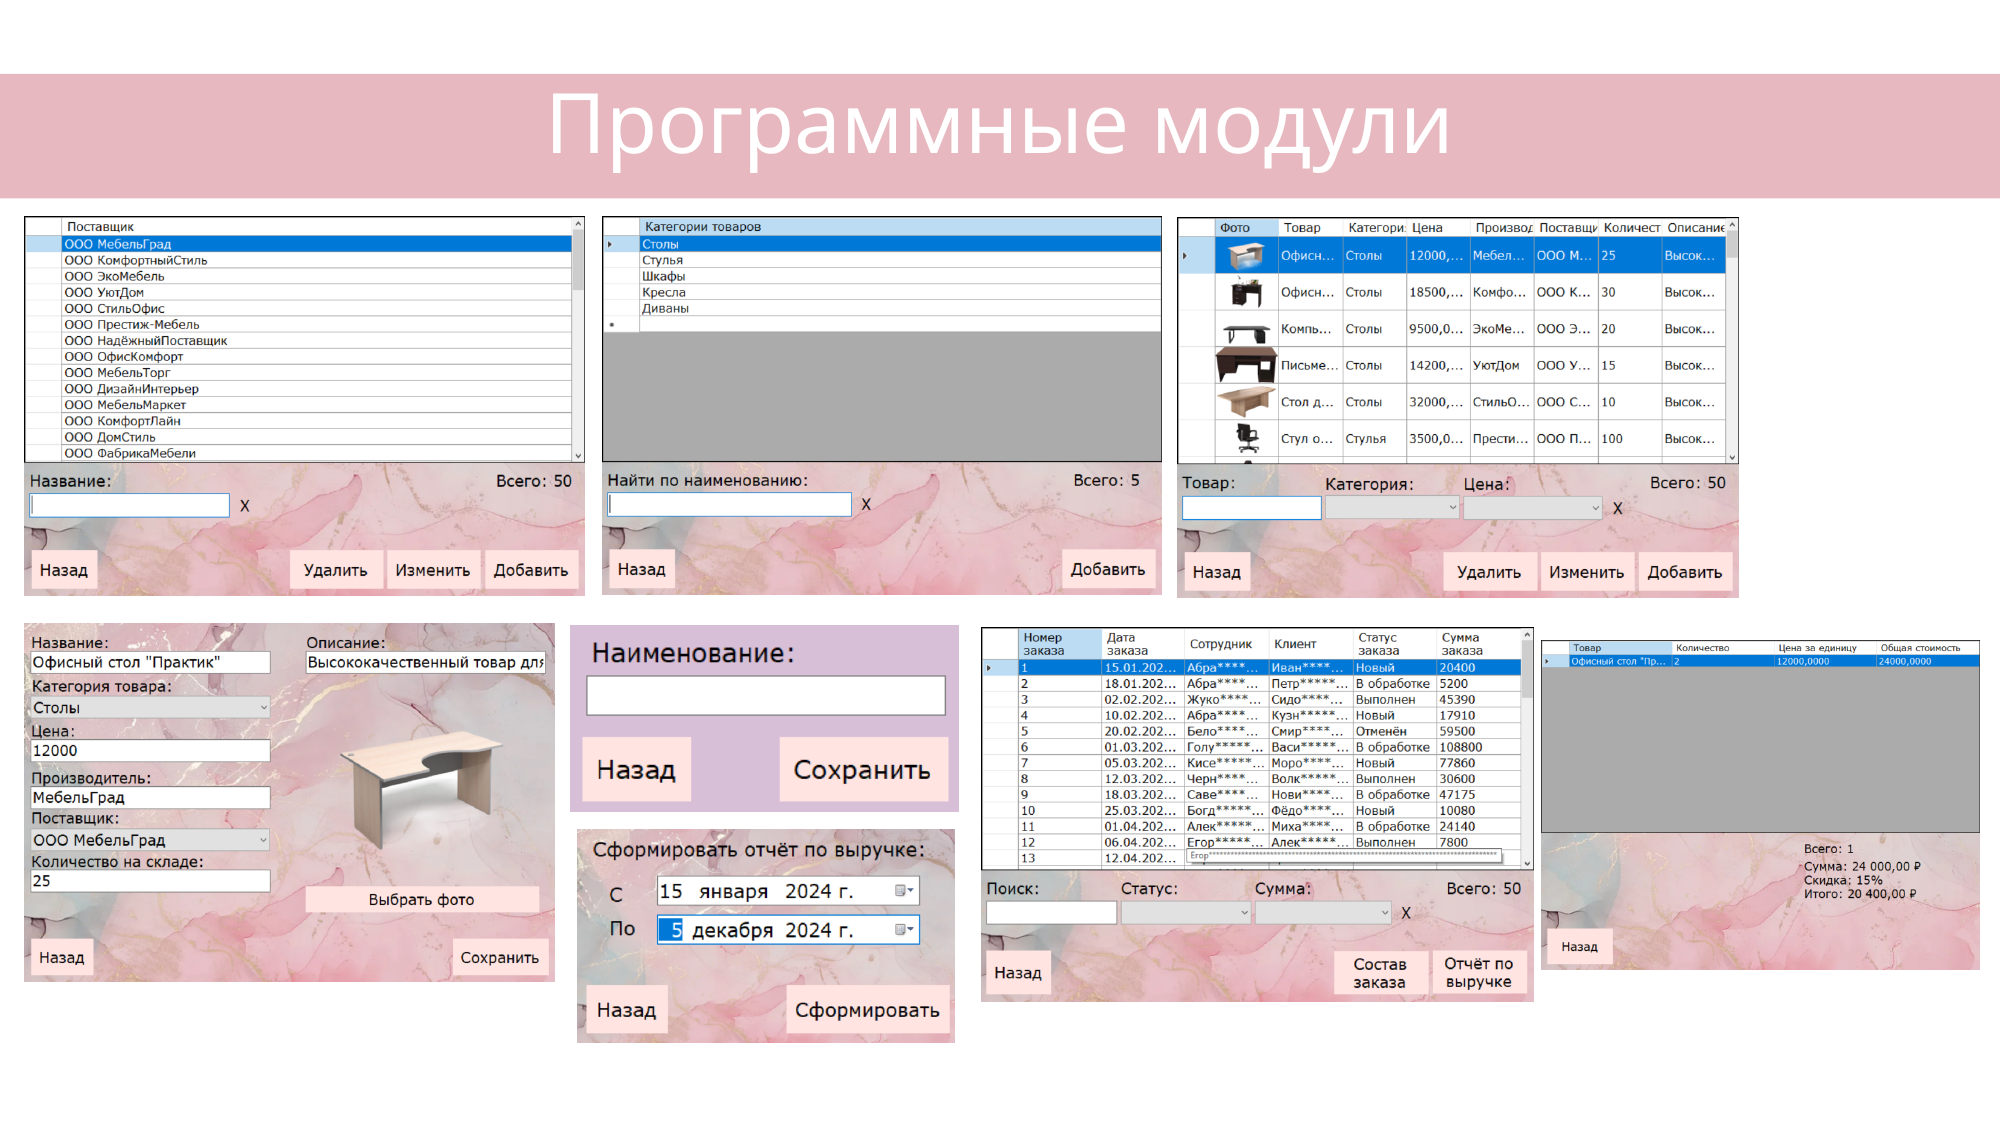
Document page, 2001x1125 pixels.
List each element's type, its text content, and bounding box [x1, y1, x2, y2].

picture [602, 216, 1162, 595]
picture [570, 625, 959, 812]
picture [577, 829, 955, 1043]
text_box Программные модули [0, 73, 2000, 199]
picture [24, 216, 585, 596]
picture [1177, 217, 1739, 598]
picture [1541, 640, 1980, 970]
picture [24, 623, 555, 982]
picture [981, 627, 1534, 1002]
